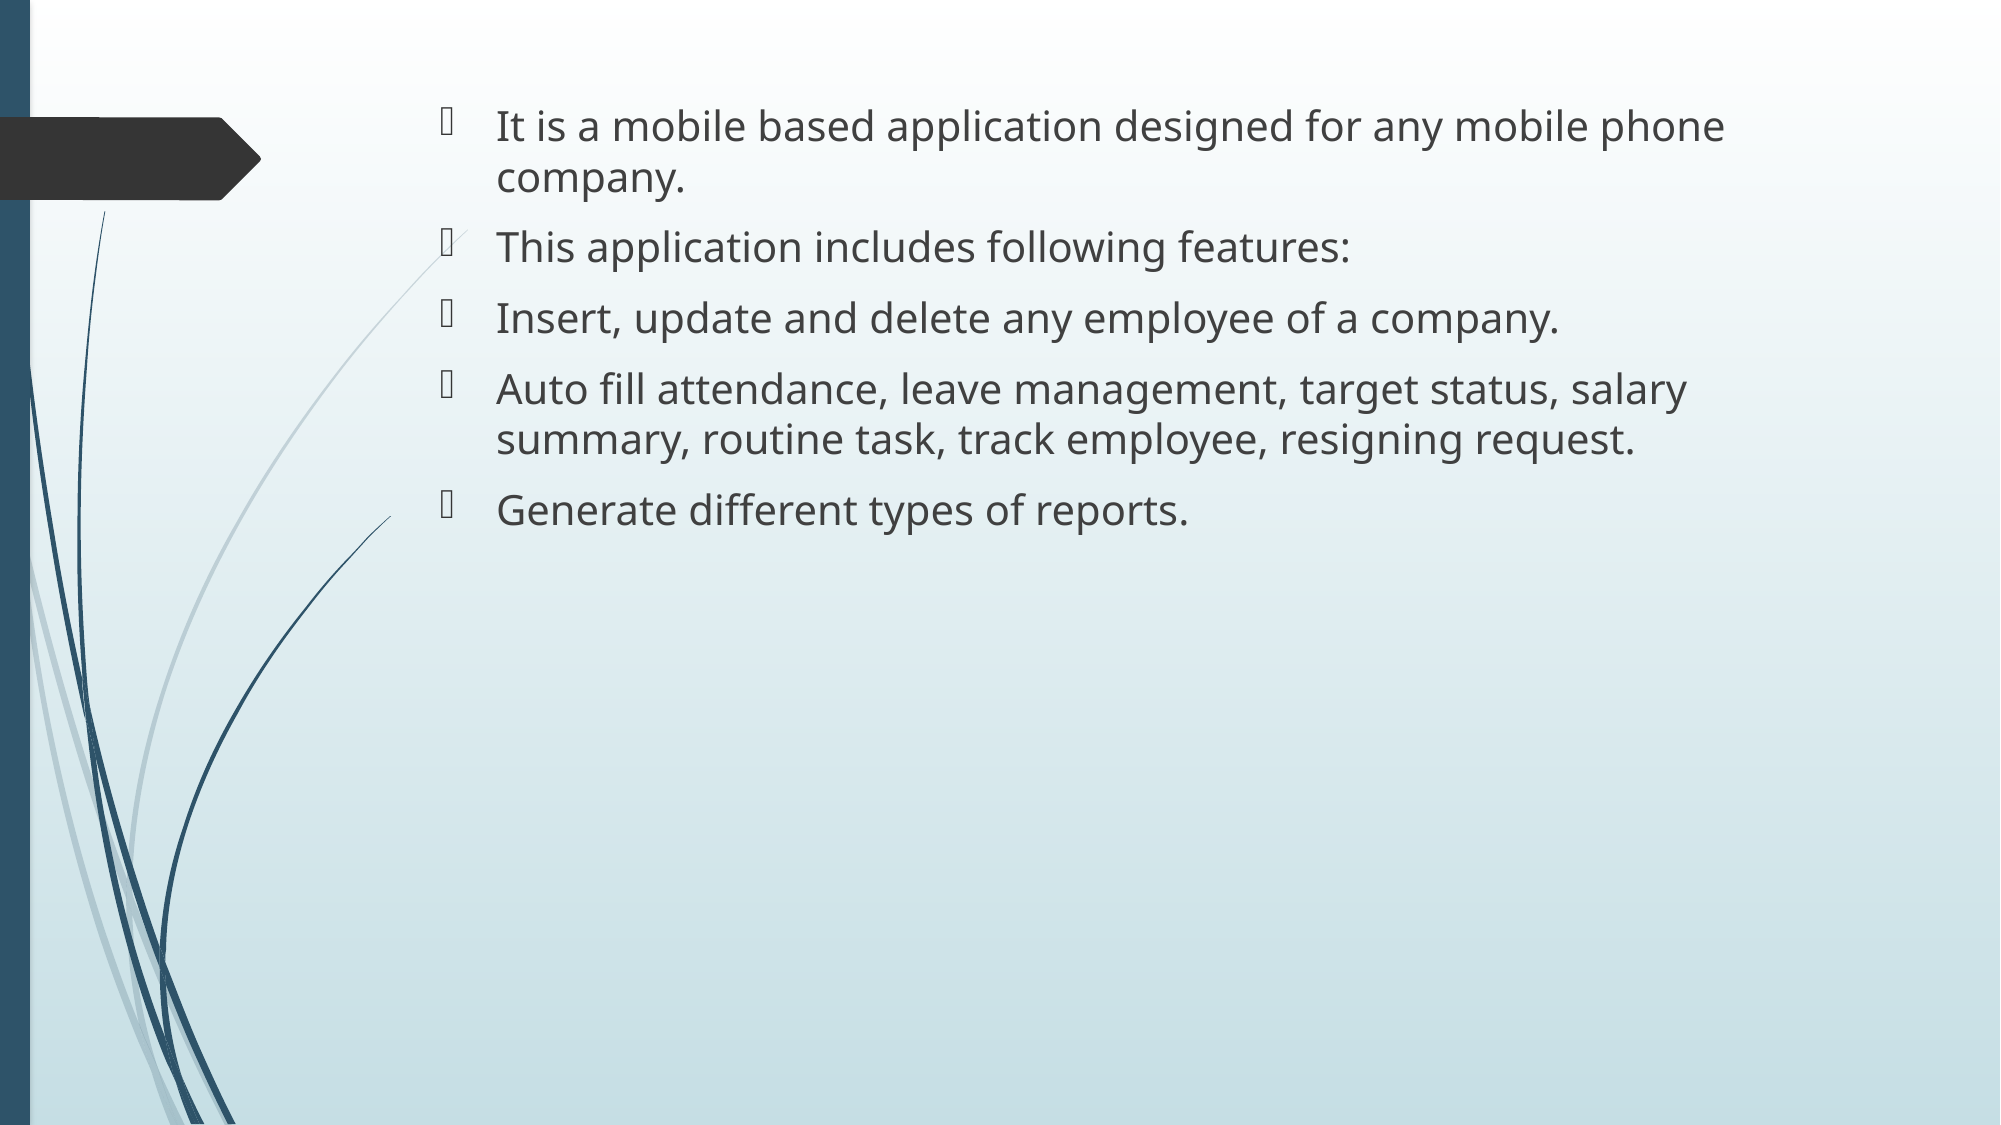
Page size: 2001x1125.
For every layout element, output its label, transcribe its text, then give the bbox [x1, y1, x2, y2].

list It is a mobile based application designed for any mobile phone company. This application includes following features: Insert, update and delete any employee of a company. Auto fill attendance, leave management, target status, salary summary, routine task, track employee, resigning request. Generate different types of reports. [424, 92, 1888, 1028]
